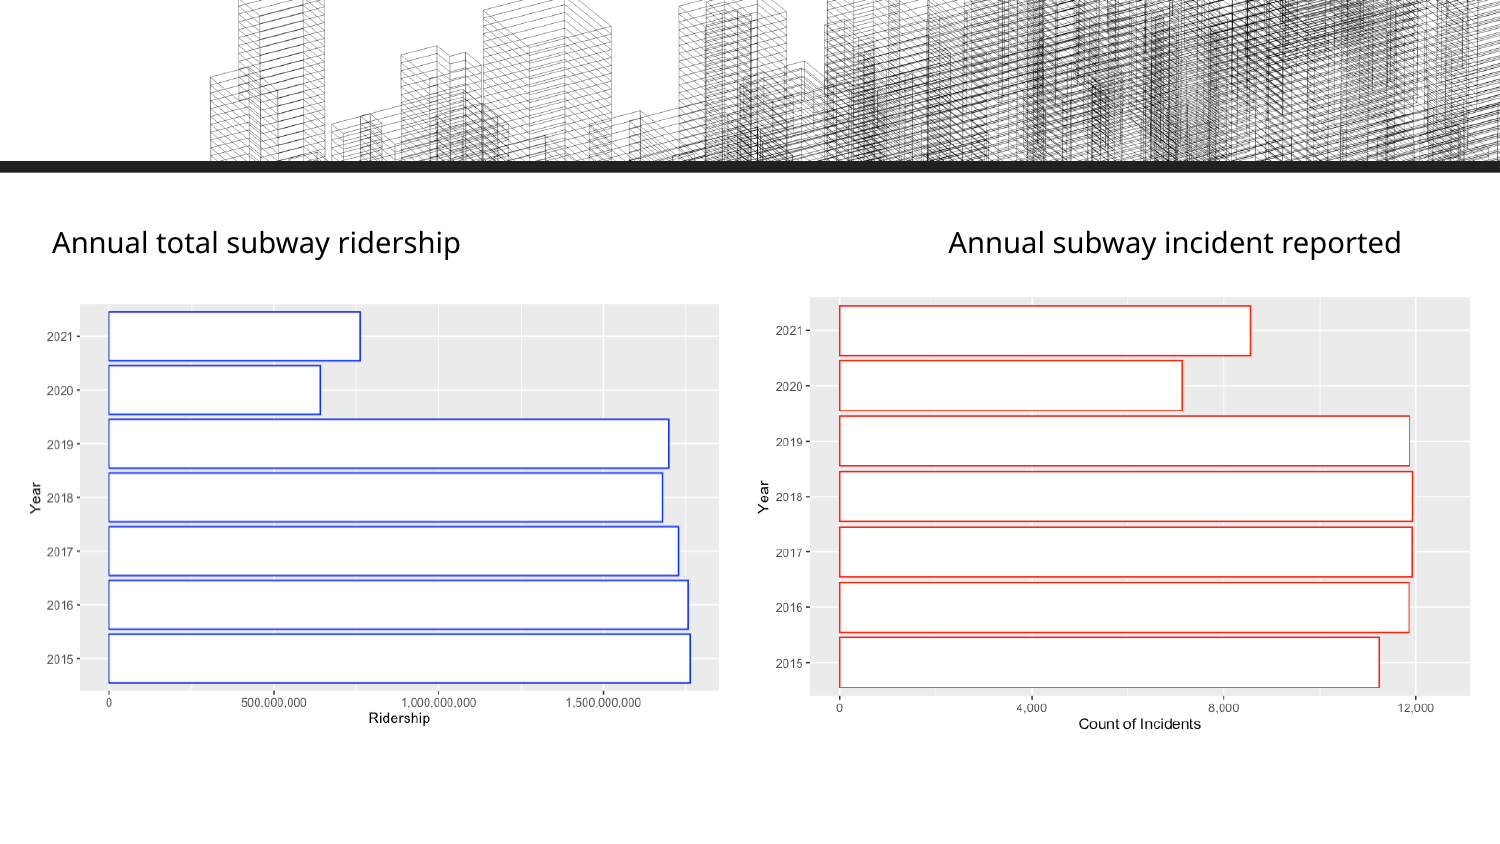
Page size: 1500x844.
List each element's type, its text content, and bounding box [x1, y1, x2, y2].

picture [0, 0, 1500, 161]
picture [749, 289, 1477, 739]
picture [24, 299, 726, 729]
text_box Annual total subway ridership Annual subway incident reported [37, 208, 1463, 274]
